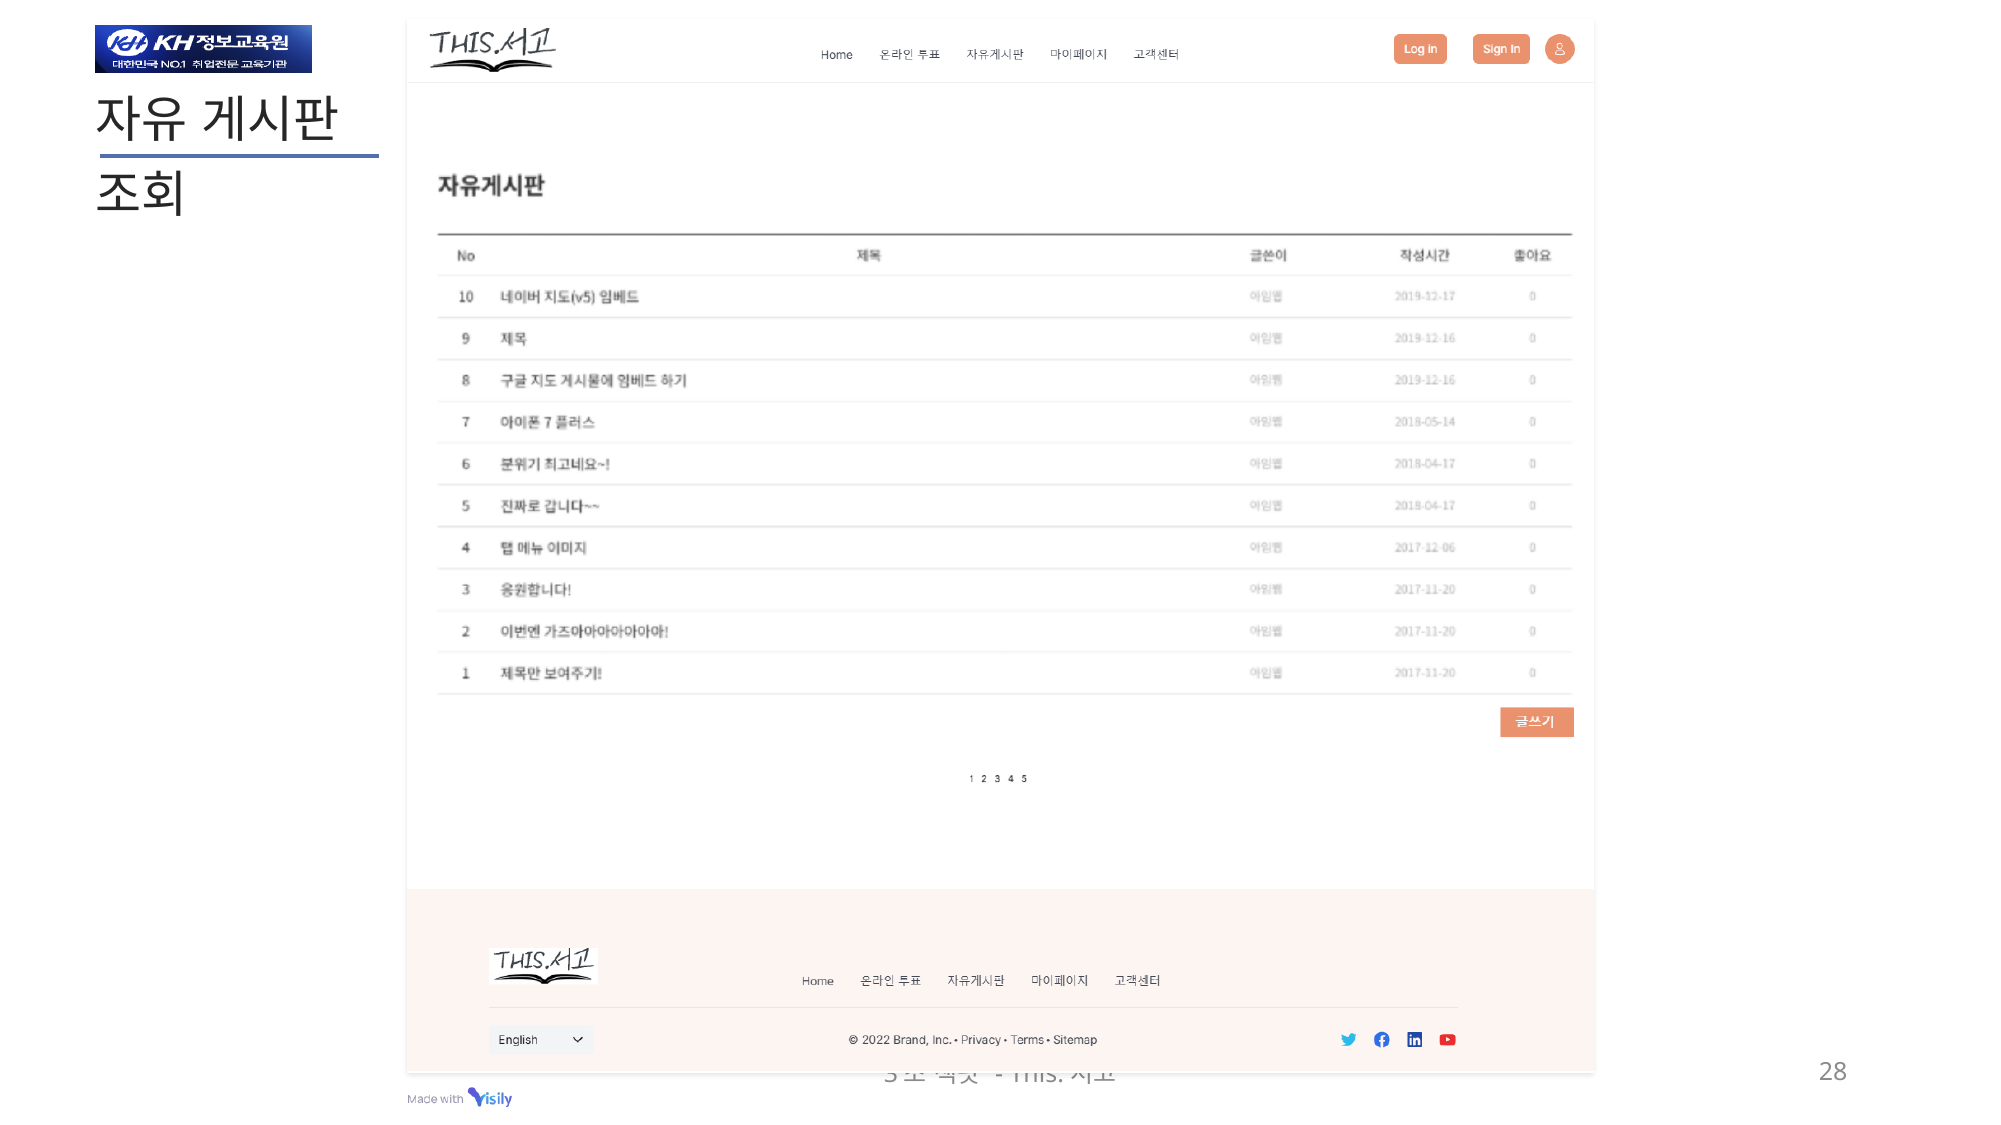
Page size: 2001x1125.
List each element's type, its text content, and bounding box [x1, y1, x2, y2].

picture [387, 0, 1613, 1125]
slide_number 28 [1613, 1042, 1863, 1103]
picture [94, 25, 312, 73]
text_box 자유 게시판 조회 [95, 72, 375, 223]
